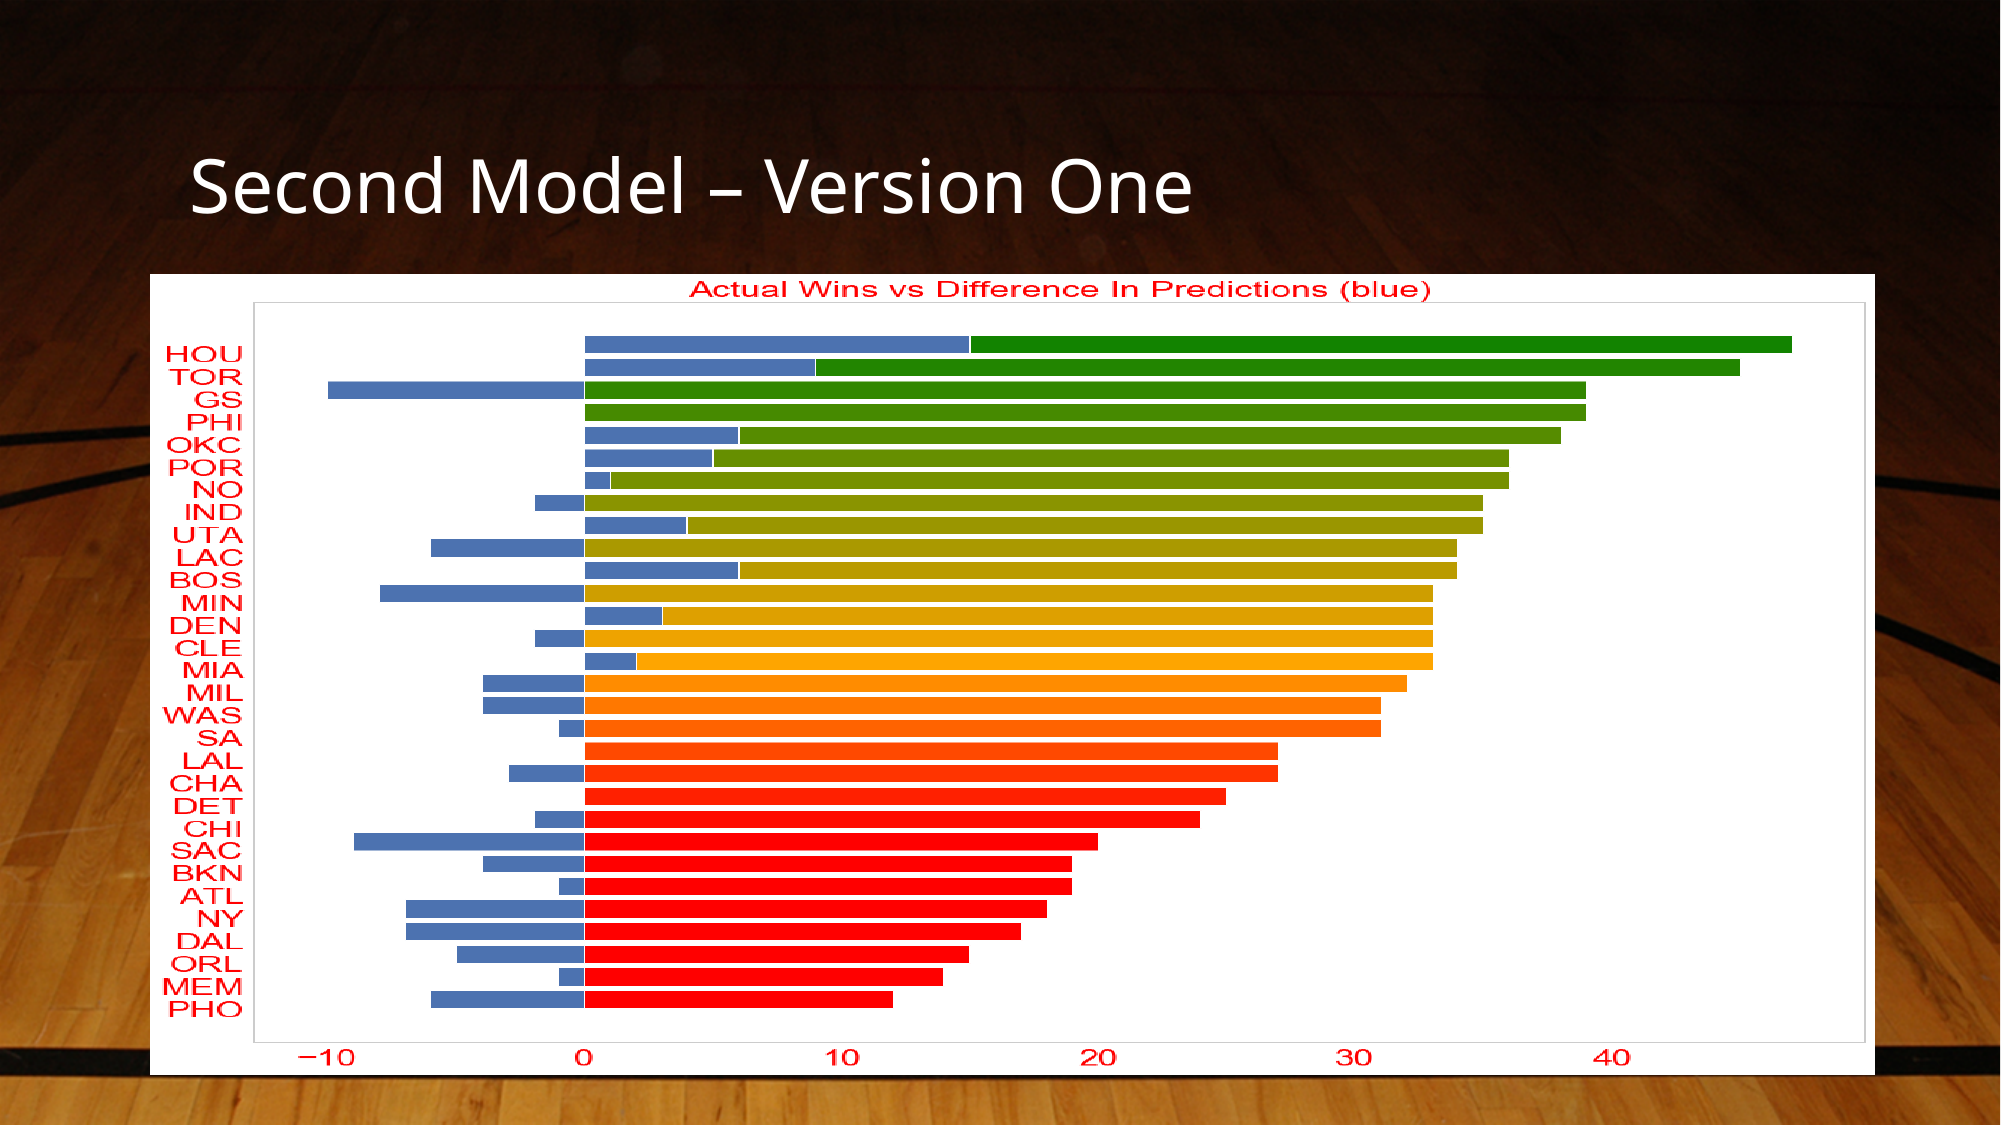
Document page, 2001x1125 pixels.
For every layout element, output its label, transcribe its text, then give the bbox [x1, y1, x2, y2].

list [149, 274, 1875, 1076]
picture [0, 0, 2001, 1125]
title Second Model – Version One [174, 50, 1825, 238]
